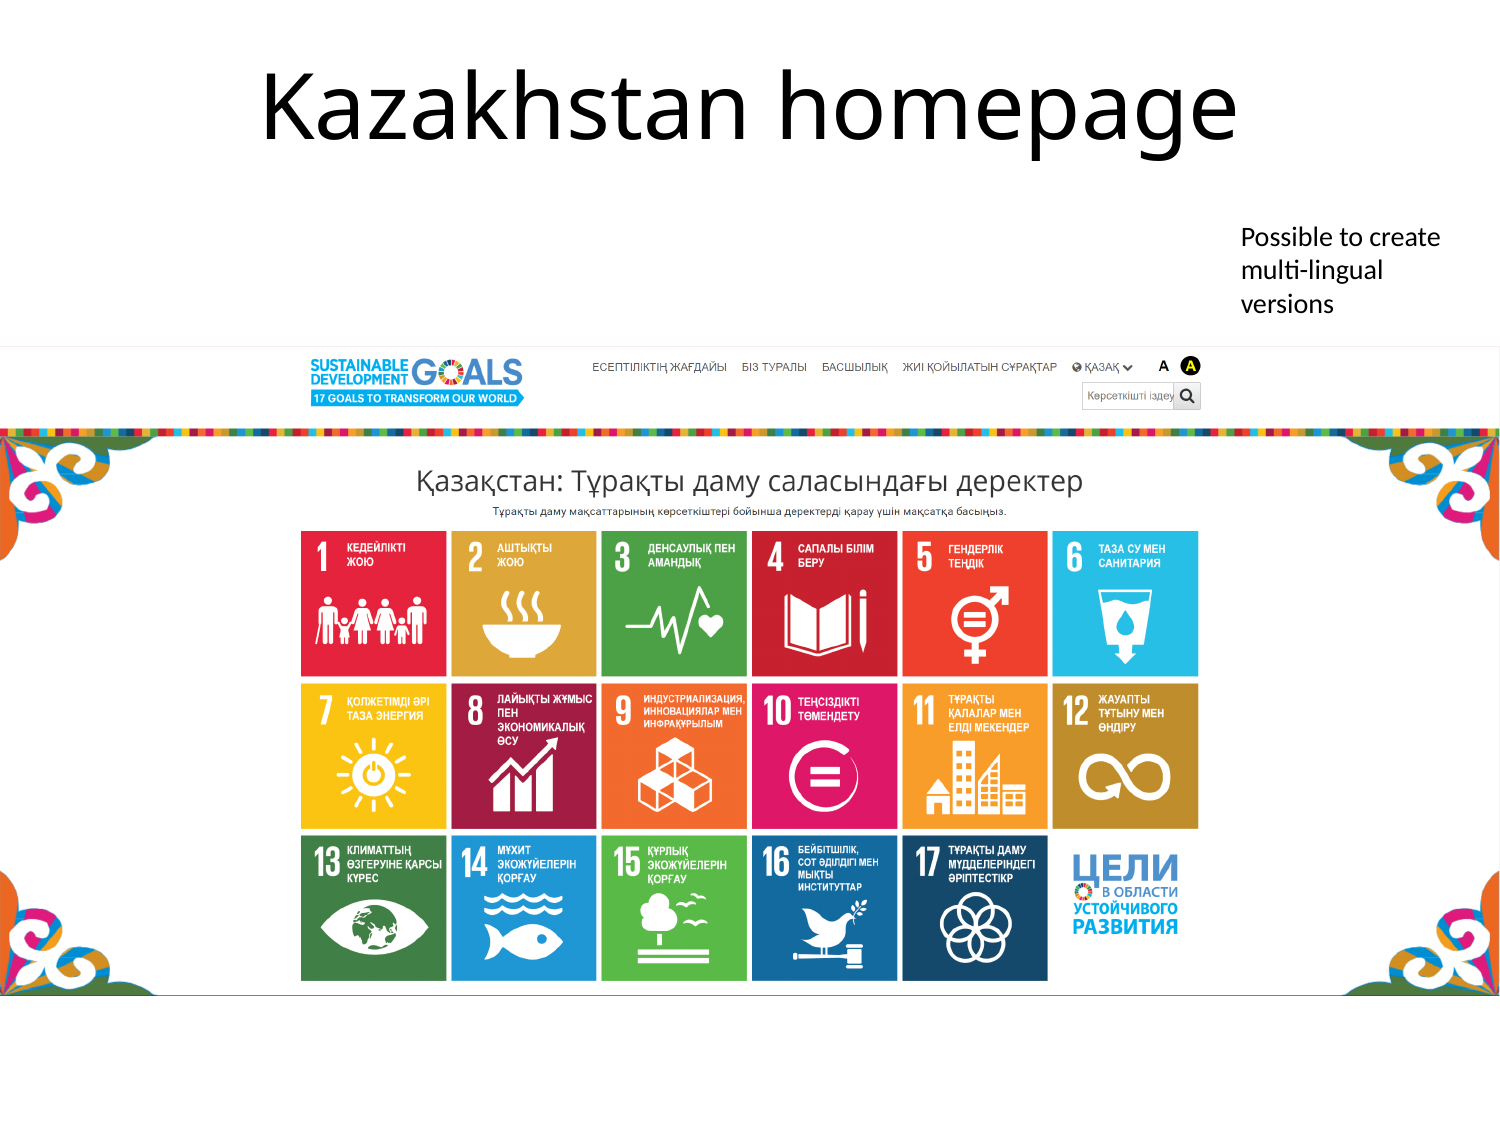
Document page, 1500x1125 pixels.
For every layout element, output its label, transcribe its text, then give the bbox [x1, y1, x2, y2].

text_box Possible to create multi-lingual versions [1226, 210, 1460, 327]
title Kazakhstan homepage [103, 28, 1397, 192]
picture [0, 346, 1500, 996]
